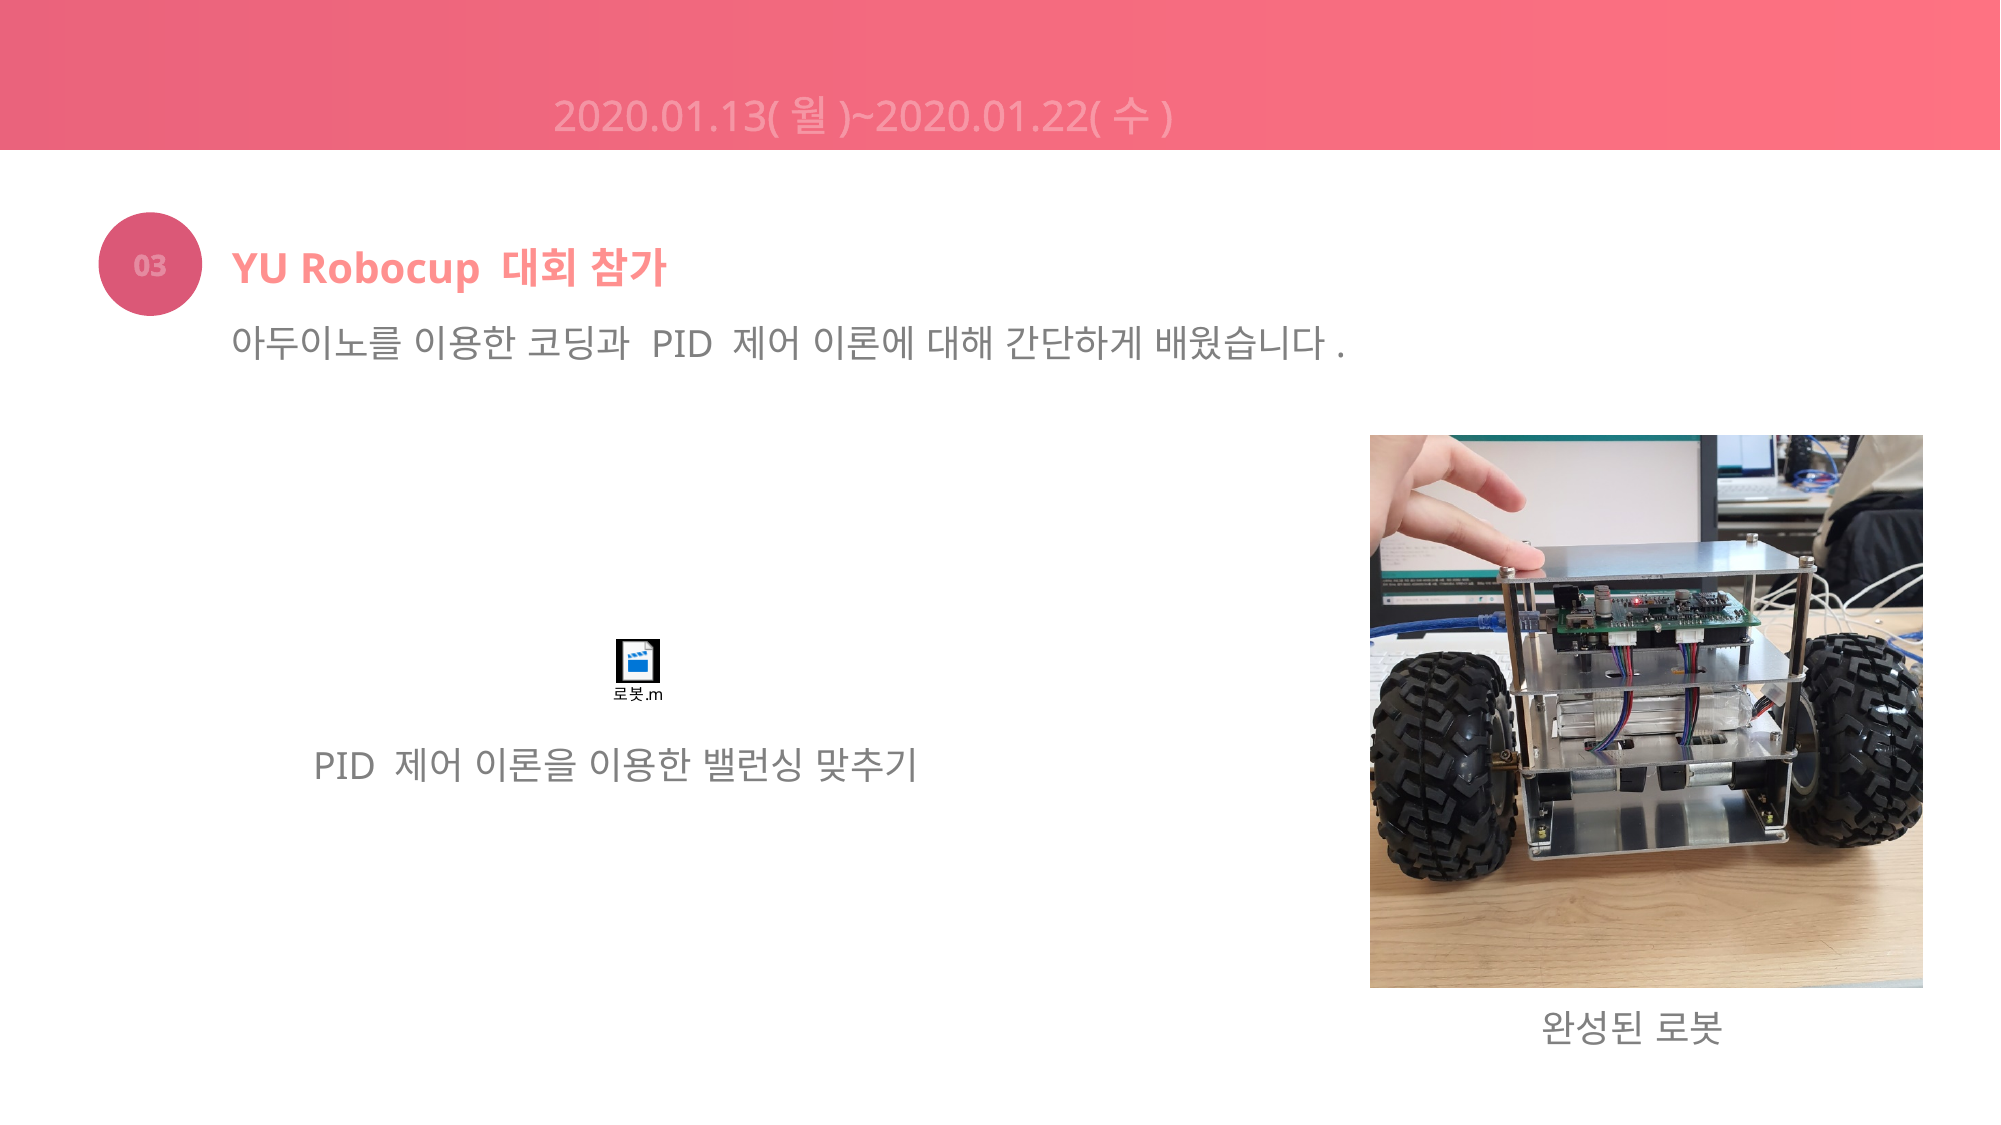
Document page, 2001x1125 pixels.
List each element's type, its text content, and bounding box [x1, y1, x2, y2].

text_box 아두이노를 이용한 코딩과 PID 제어 이론에 대해 간단하게 배웠습니다. [216, 303, 1457, 373]
picture [1370, 435, 1923, 988]
text_box 03 [97, 211, 194, 317]
text_box 2020.01.13(월)~2020.01.22(수) [538, 71, 1462, 147]
text_box 완성된 로봇 [1526, 988, 1759, 1057]
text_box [594, 639, 680, 712]
text_box PID 제어 이론을 이용한 밸런싱 맞추기 [298, 725, 992, 794]
text_box [0, 0, 2000, 151]
text_box YU Robocup 대회 참가 [191, 234, 709, 299]
